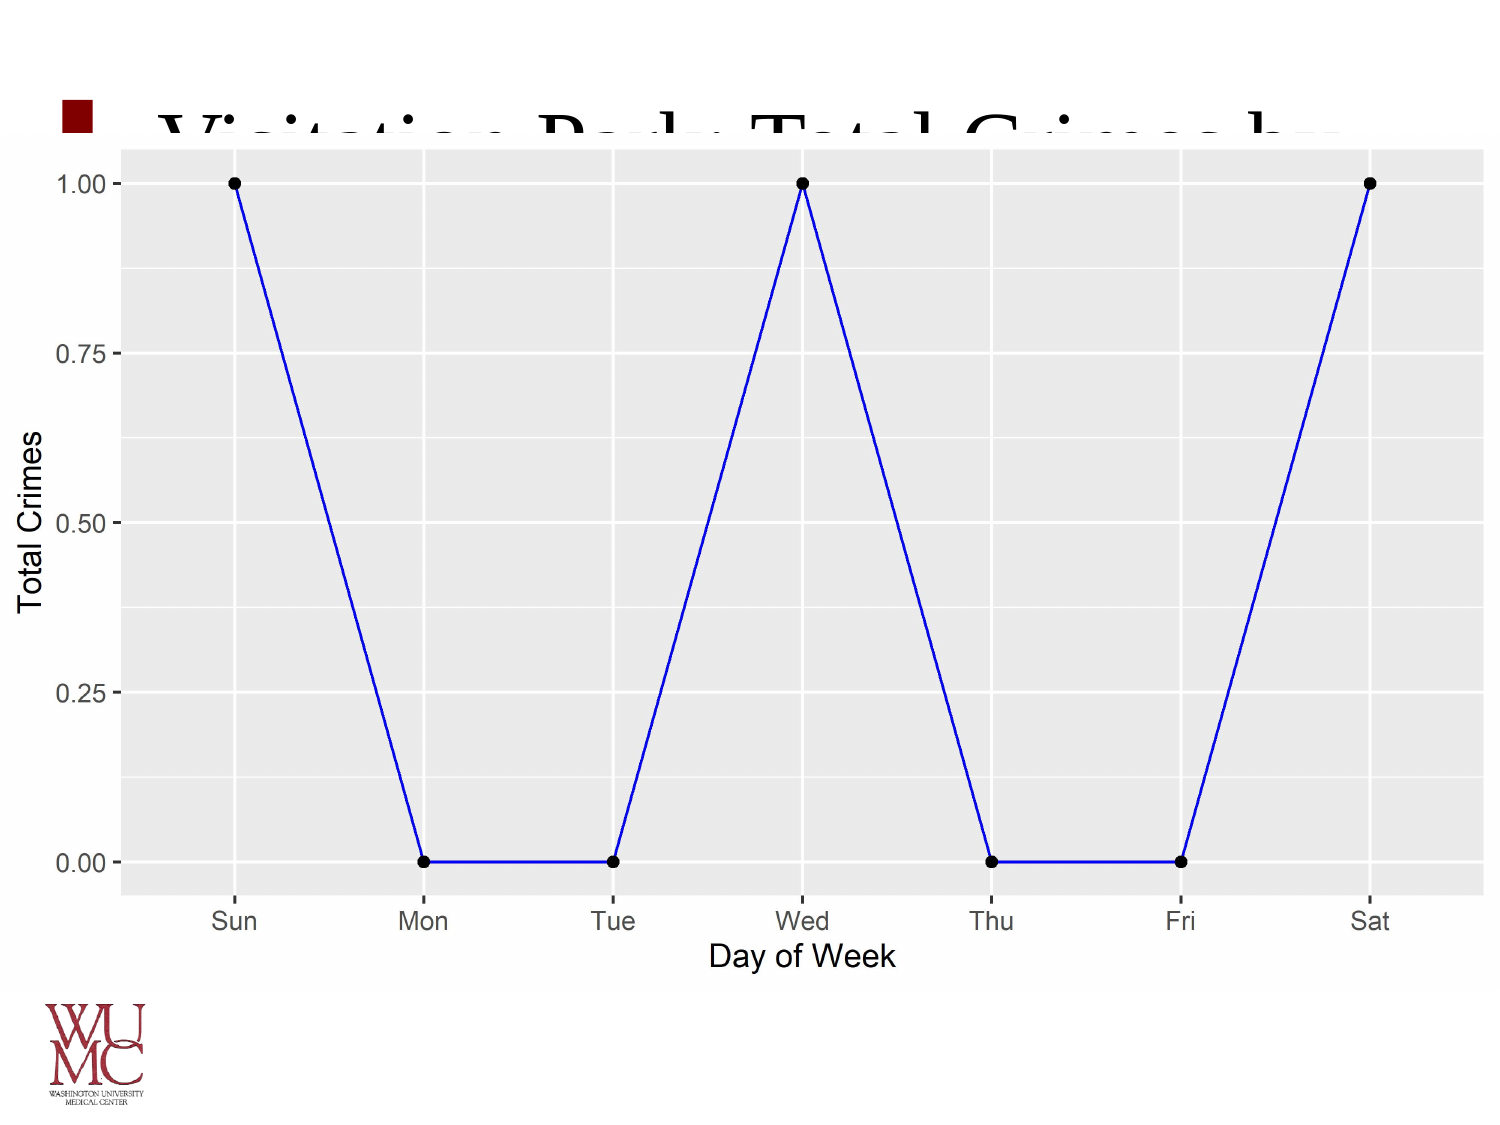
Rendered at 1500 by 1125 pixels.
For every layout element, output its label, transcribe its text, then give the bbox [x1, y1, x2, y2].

picture [41, 996, 156, 1113]
title Visitation Park: Total Crimes by Days of the Week [112, 99, 1388, 131]
picture [0, 133, 1500, 990]
